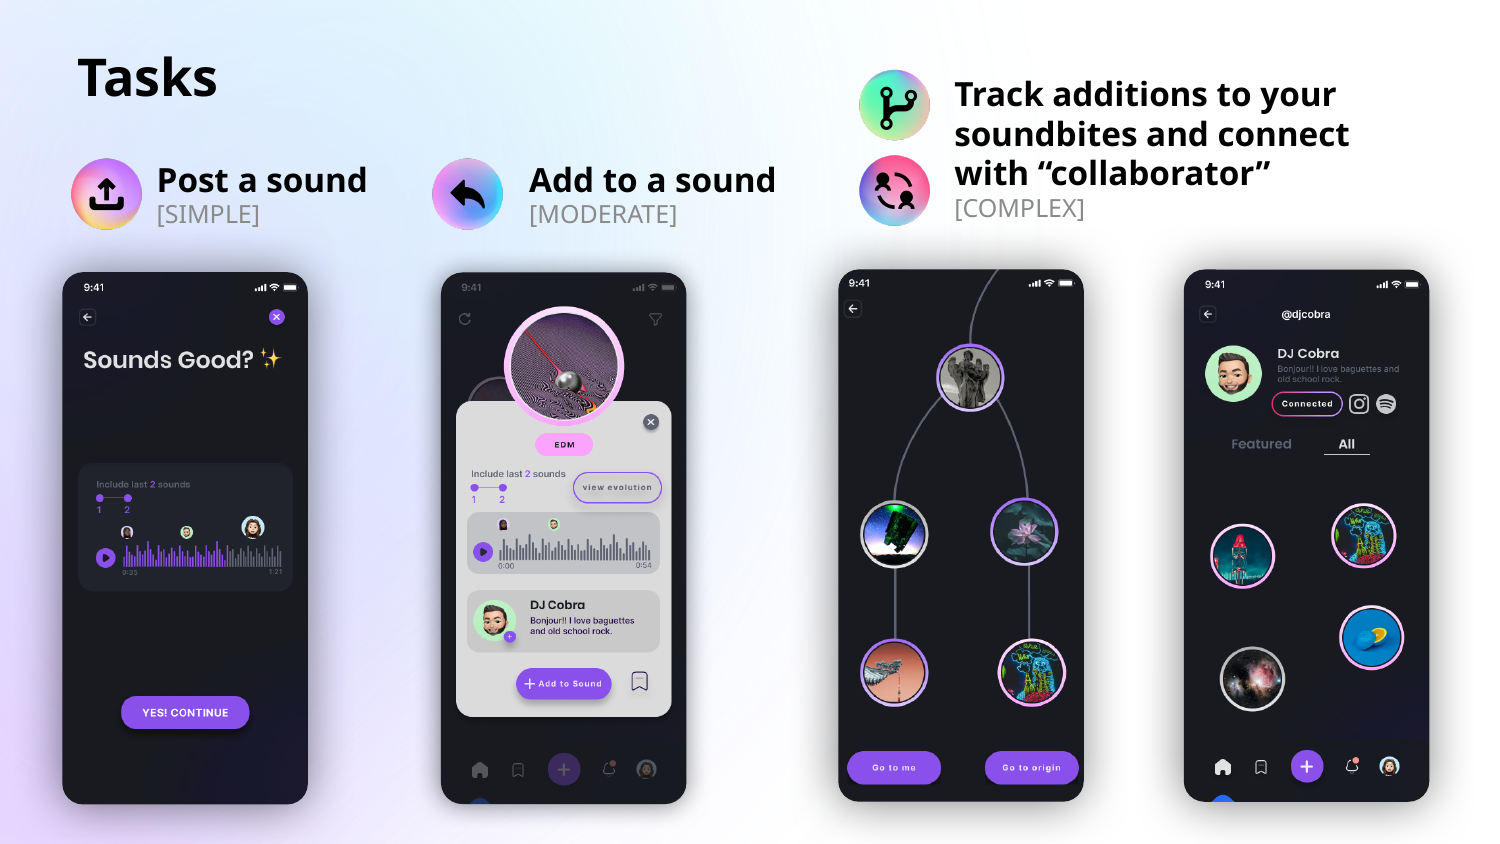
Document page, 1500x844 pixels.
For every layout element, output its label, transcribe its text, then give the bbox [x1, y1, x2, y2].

text_box Add to a sound [MODERATE] [530, 151, 813, 237]
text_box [50, 137, 164, 251]
text_box Track additions to your soundbites and connect with “collaborator” [COMPLEX] [957, 92, 1443, 203]
picture [0, 0, 1500, 844]
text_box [838, 48, 951, 162]
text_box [838, 169, 951, 248]
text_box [411, 137, 525, 251]
text_box Post a sound [SIMPLE] [166, 139, 403, 249]
text_box Tasks [62, 29, 383, 139]
